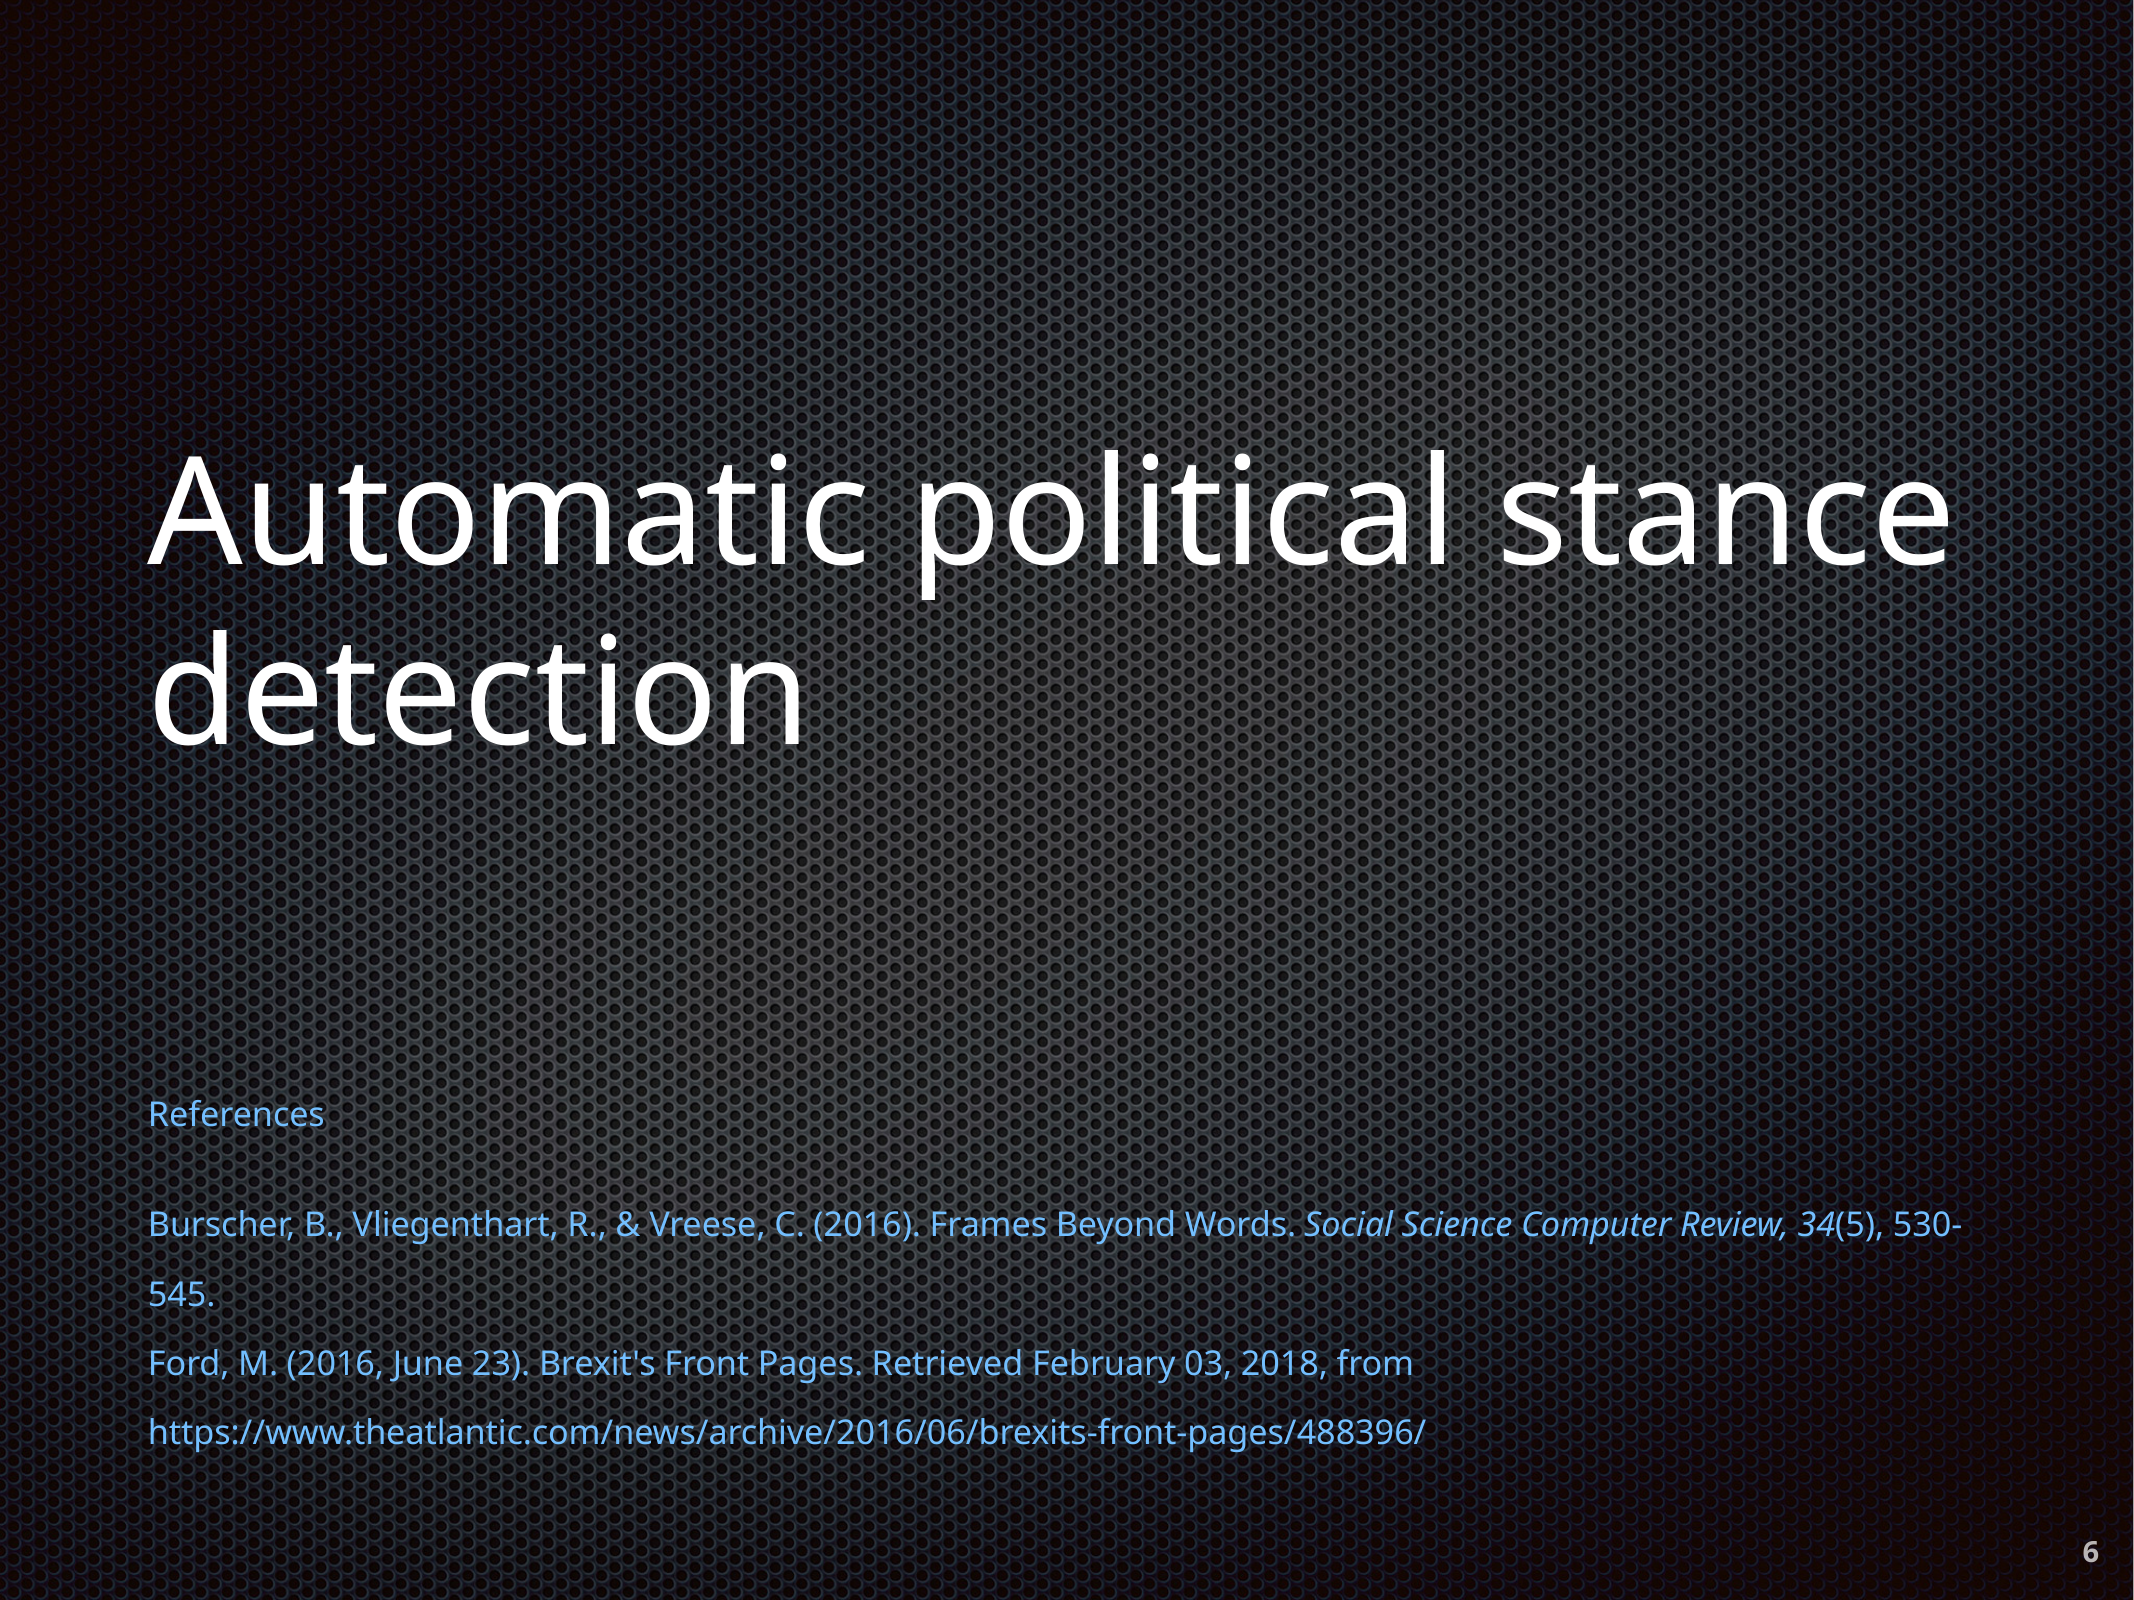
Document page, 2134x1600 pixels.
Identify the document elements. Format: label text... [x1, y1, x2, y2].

slide_number 6 [2072, 1526, 2109, 1580]
title Automatic political stance detection [139, 207, 1995, 784]
subtitle References Burscher, B., Vliegenthart, R., & Vreese, C. (2016). Frames Beyond Words. Social Science Computer Review, 34(5), 530-545. Ford, M. (2016, June 23). Brexit's Front Pages. Retrieved February 03, 2018, from https://www.theatlantic.com/news/archive/2016/06/brexits-front-pages/488396/ [139, 1083, 1995, 1470]
picture [0, 0, 2134, 1600]
